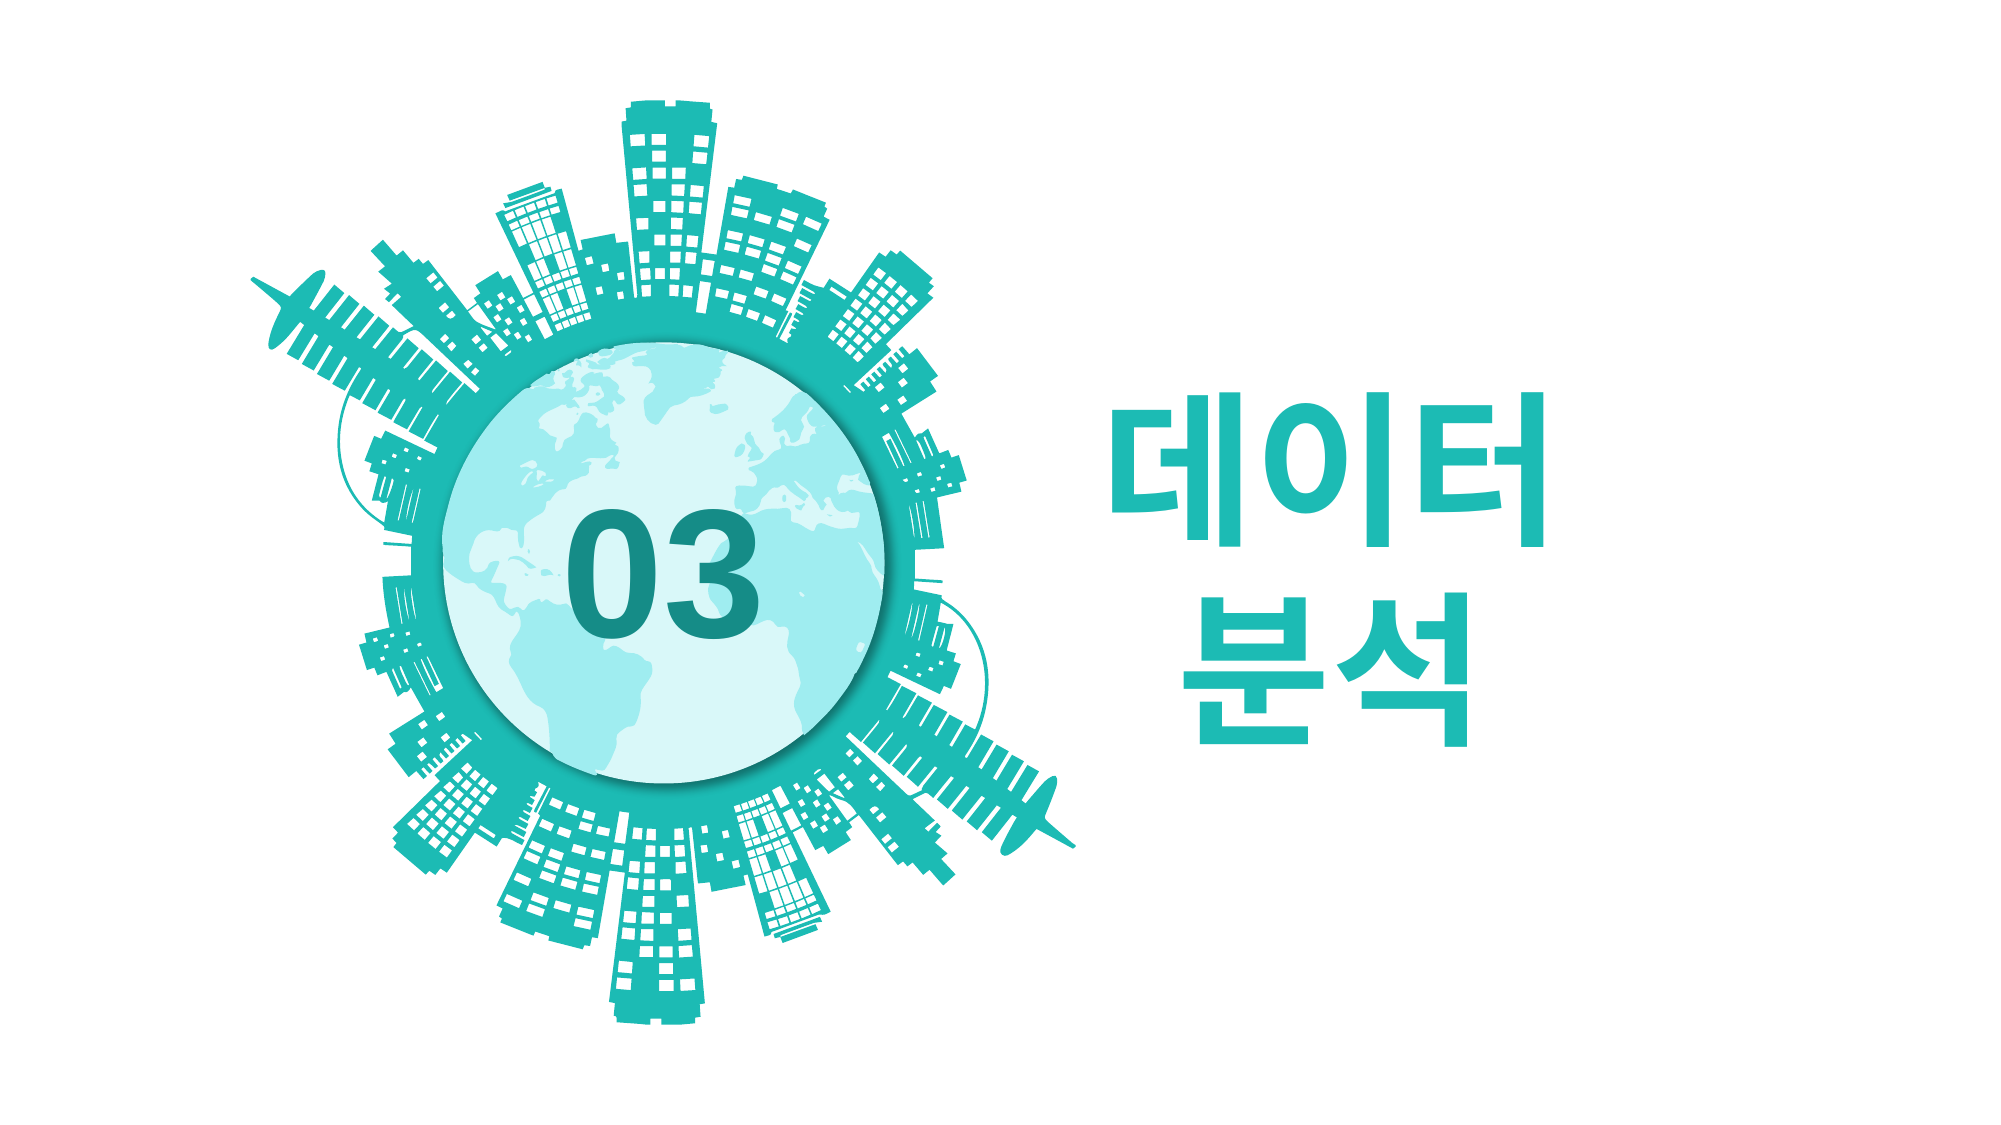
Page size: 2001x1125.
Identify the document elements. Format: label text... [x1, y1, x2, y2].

text_box 데이터 분석 [909, 358, 1754, 773]
text_box [392, 769, 539, 875]
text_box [441, 341, 885, 784]
text_box [496, 773, 1076, 1025]
text_box [250, 100, 830, 780]
text_box [787, 250, 934, 357]
text_box [885, 346, 925, 776]
